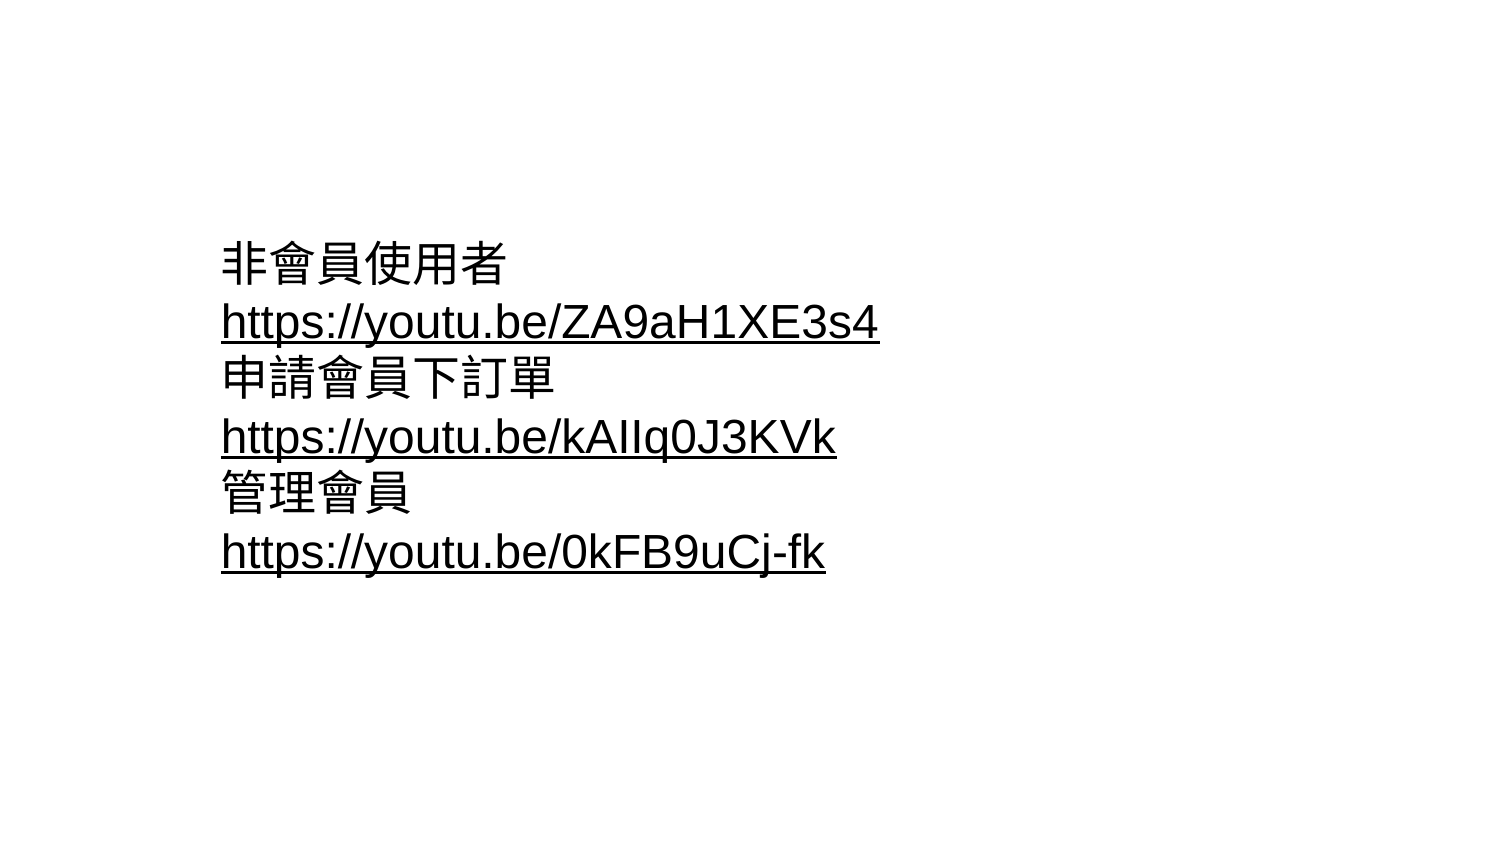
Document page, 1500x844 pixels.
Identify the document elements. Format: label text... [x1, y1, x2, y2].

text_box 非會員使用者 https://youtu.be/ZA9aH1XE3s4 申請會員下訂單 https://youtu.be/kAIIq0J3KVk 管理會員 https://youtu.be/0kFB9uCj-fk [205, 218, 1366, 700]
